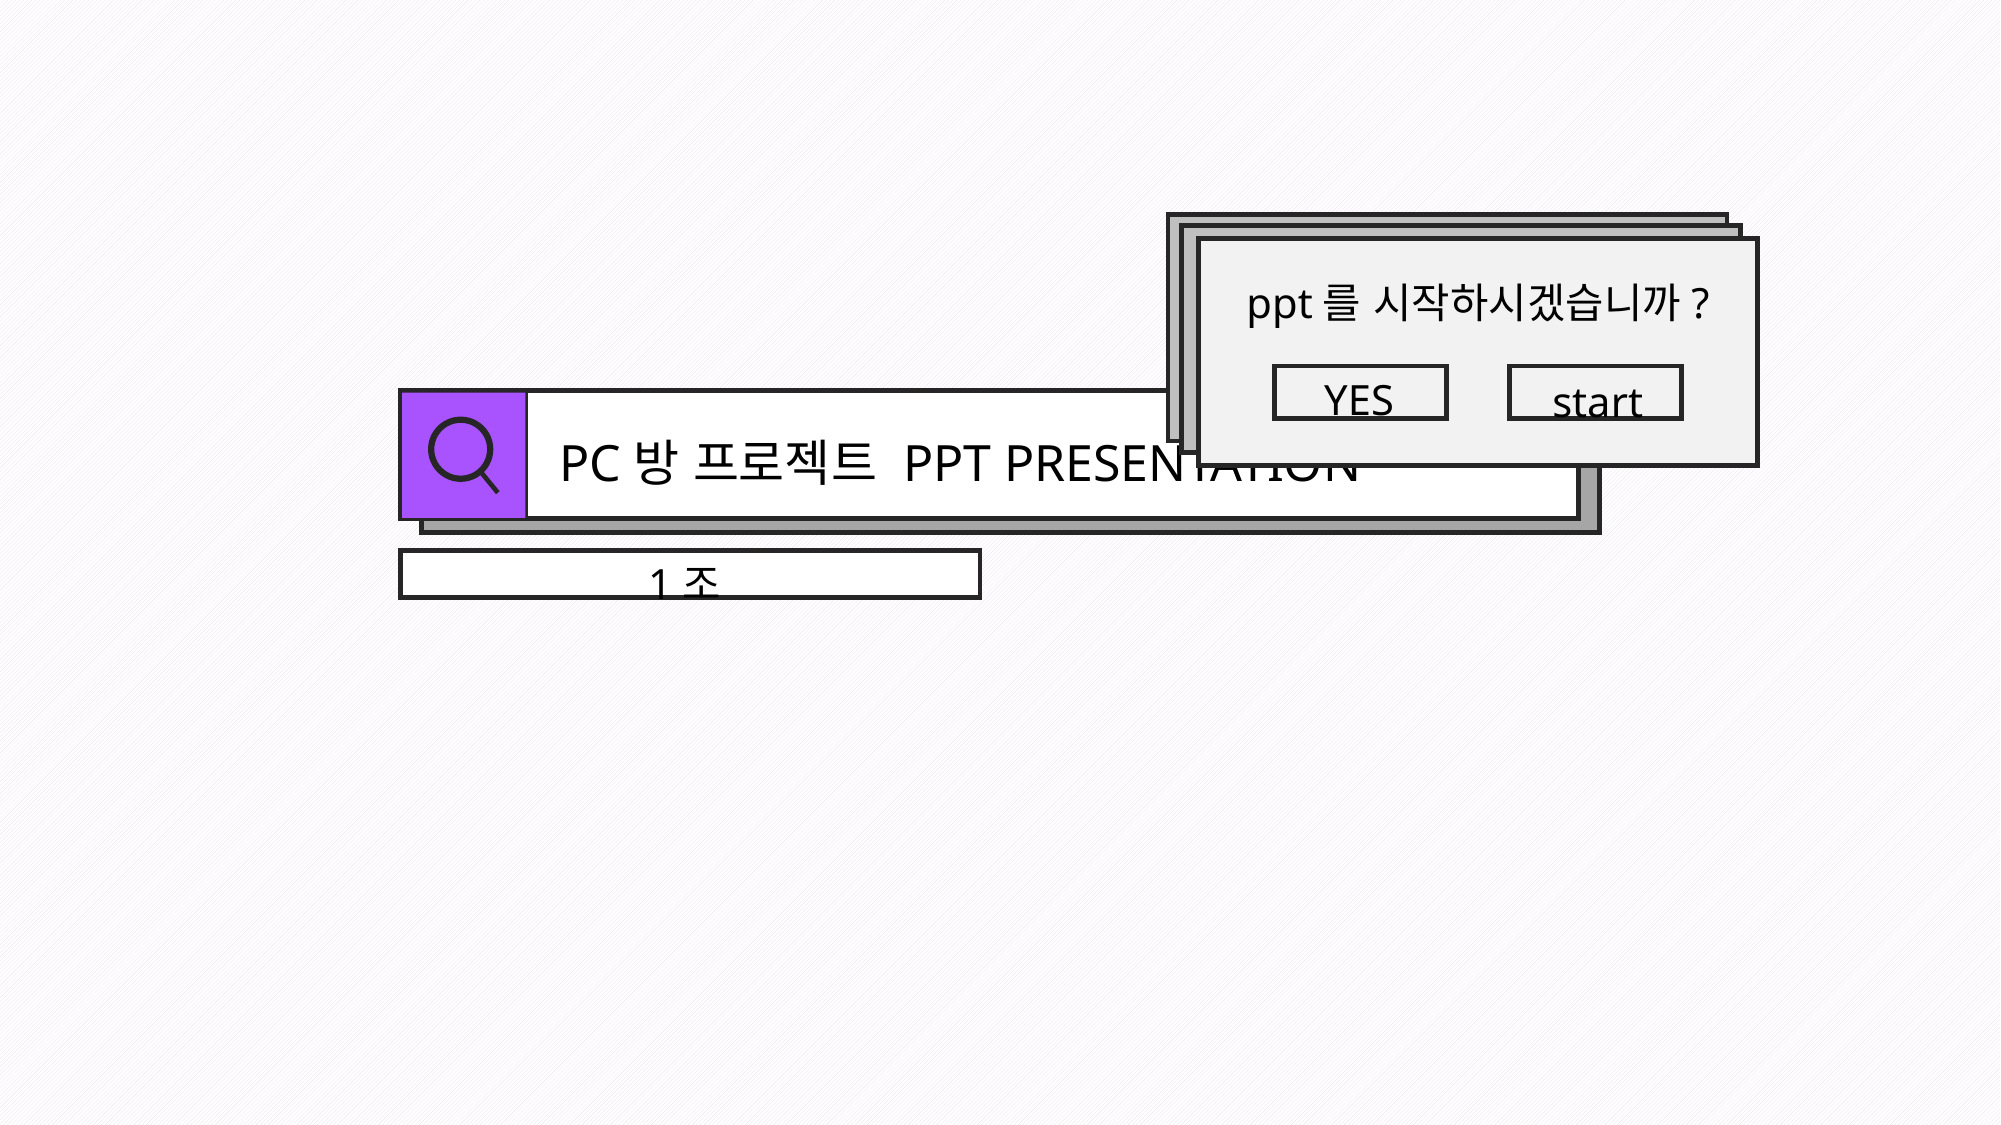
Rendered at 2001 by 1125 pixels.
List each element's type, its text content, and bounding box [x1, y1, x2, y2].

text_box [1180, 225, 1741, 453]
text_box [402, 392, 526, 518]
text_box [420, 468, 1600, 534]
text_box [1198, 238, 1758, 466]
text_box PC방 프로젝트 PPT PRESENTATION [544, 424, 1589, 500]
text_box [400, 390, 1580, 520]
text_box [1167, 213, 1728, 442]
text_box 1조 [400, 550, 981, 598]
